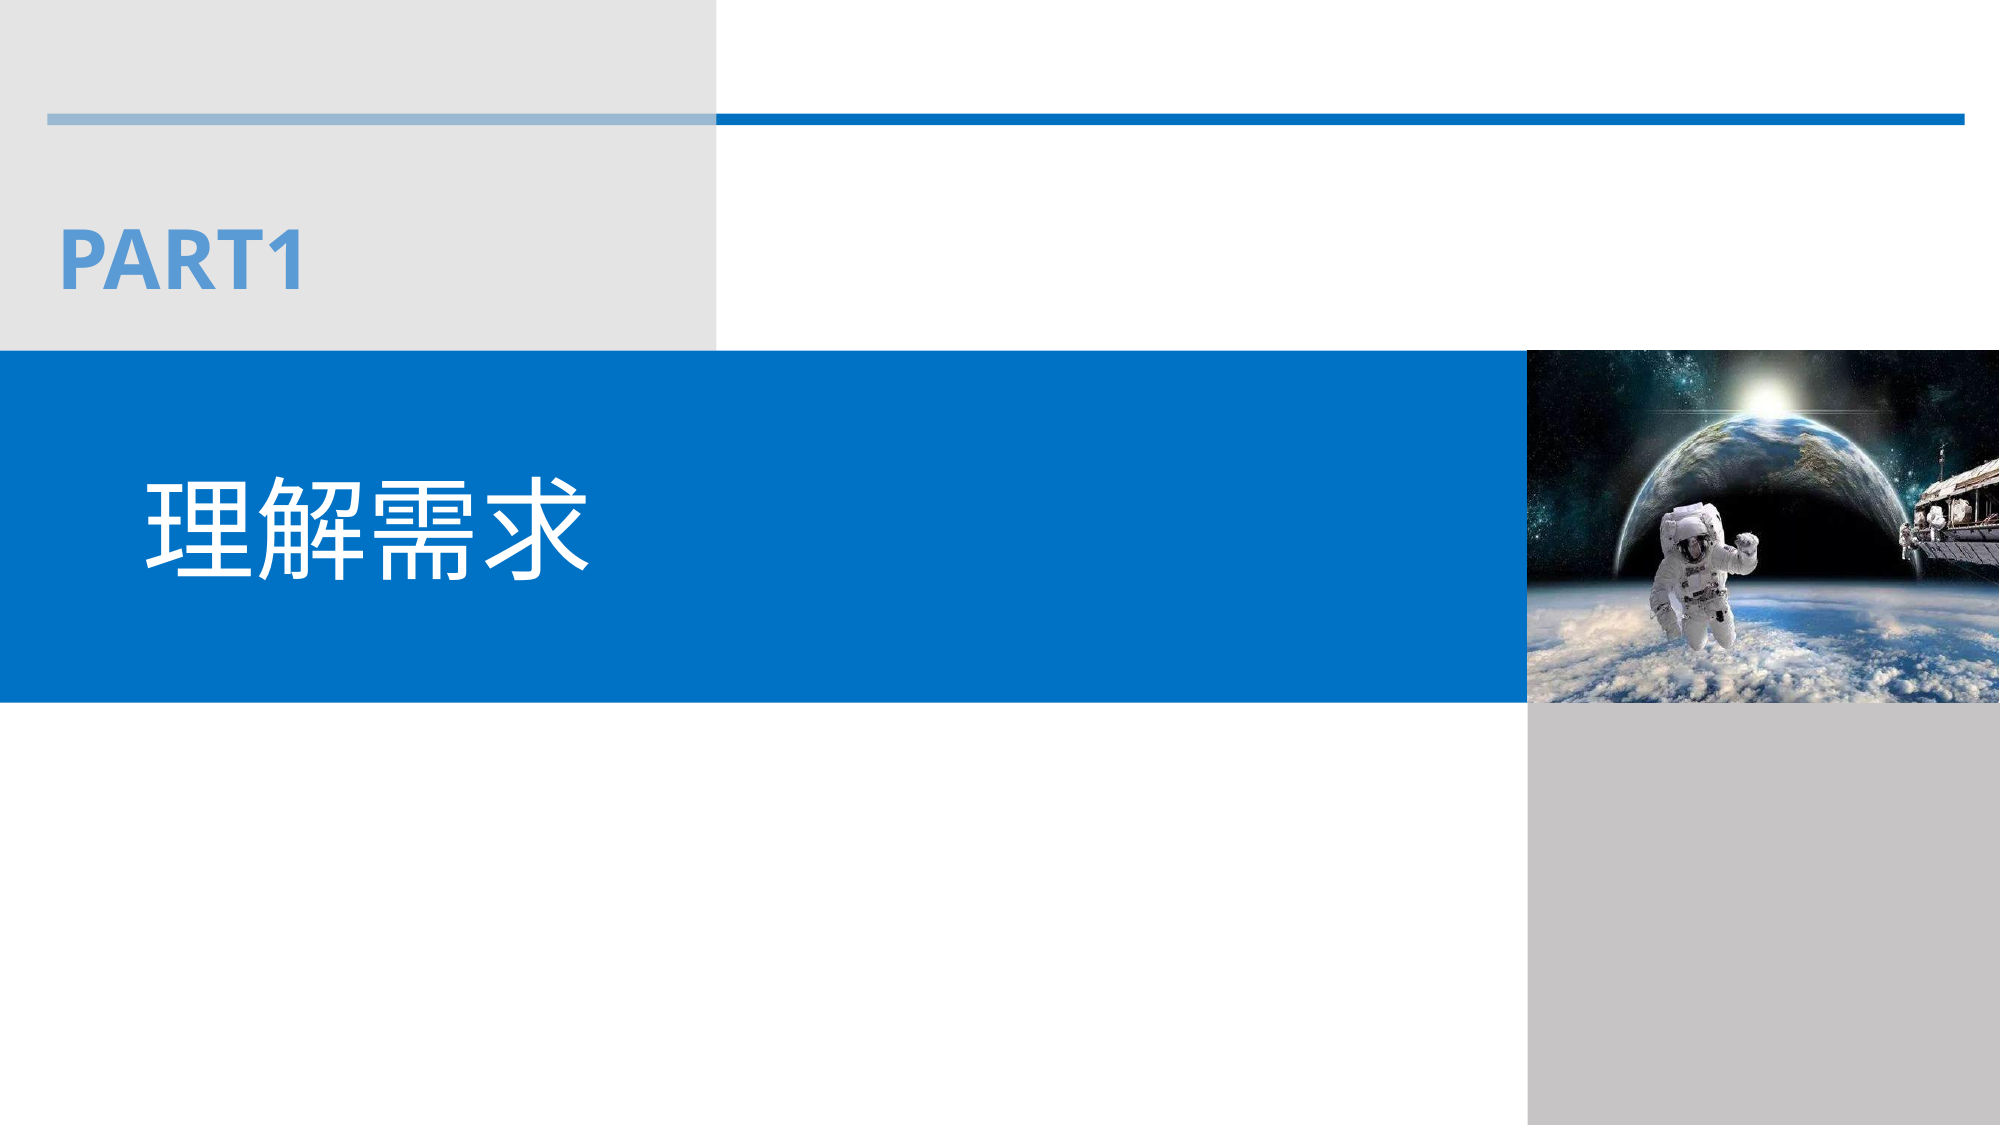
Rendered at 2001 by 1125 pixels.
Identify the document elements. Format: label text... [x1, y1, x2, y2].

text_box [1527, 703, 2000, 1125]
text_box PART1 [41, 199, 550, 314]
picture [1527, 350, 2000, 703]
text_box 理解需求 [0, 350, 1527, 703]
text_box [0, 0, 717, 350]
